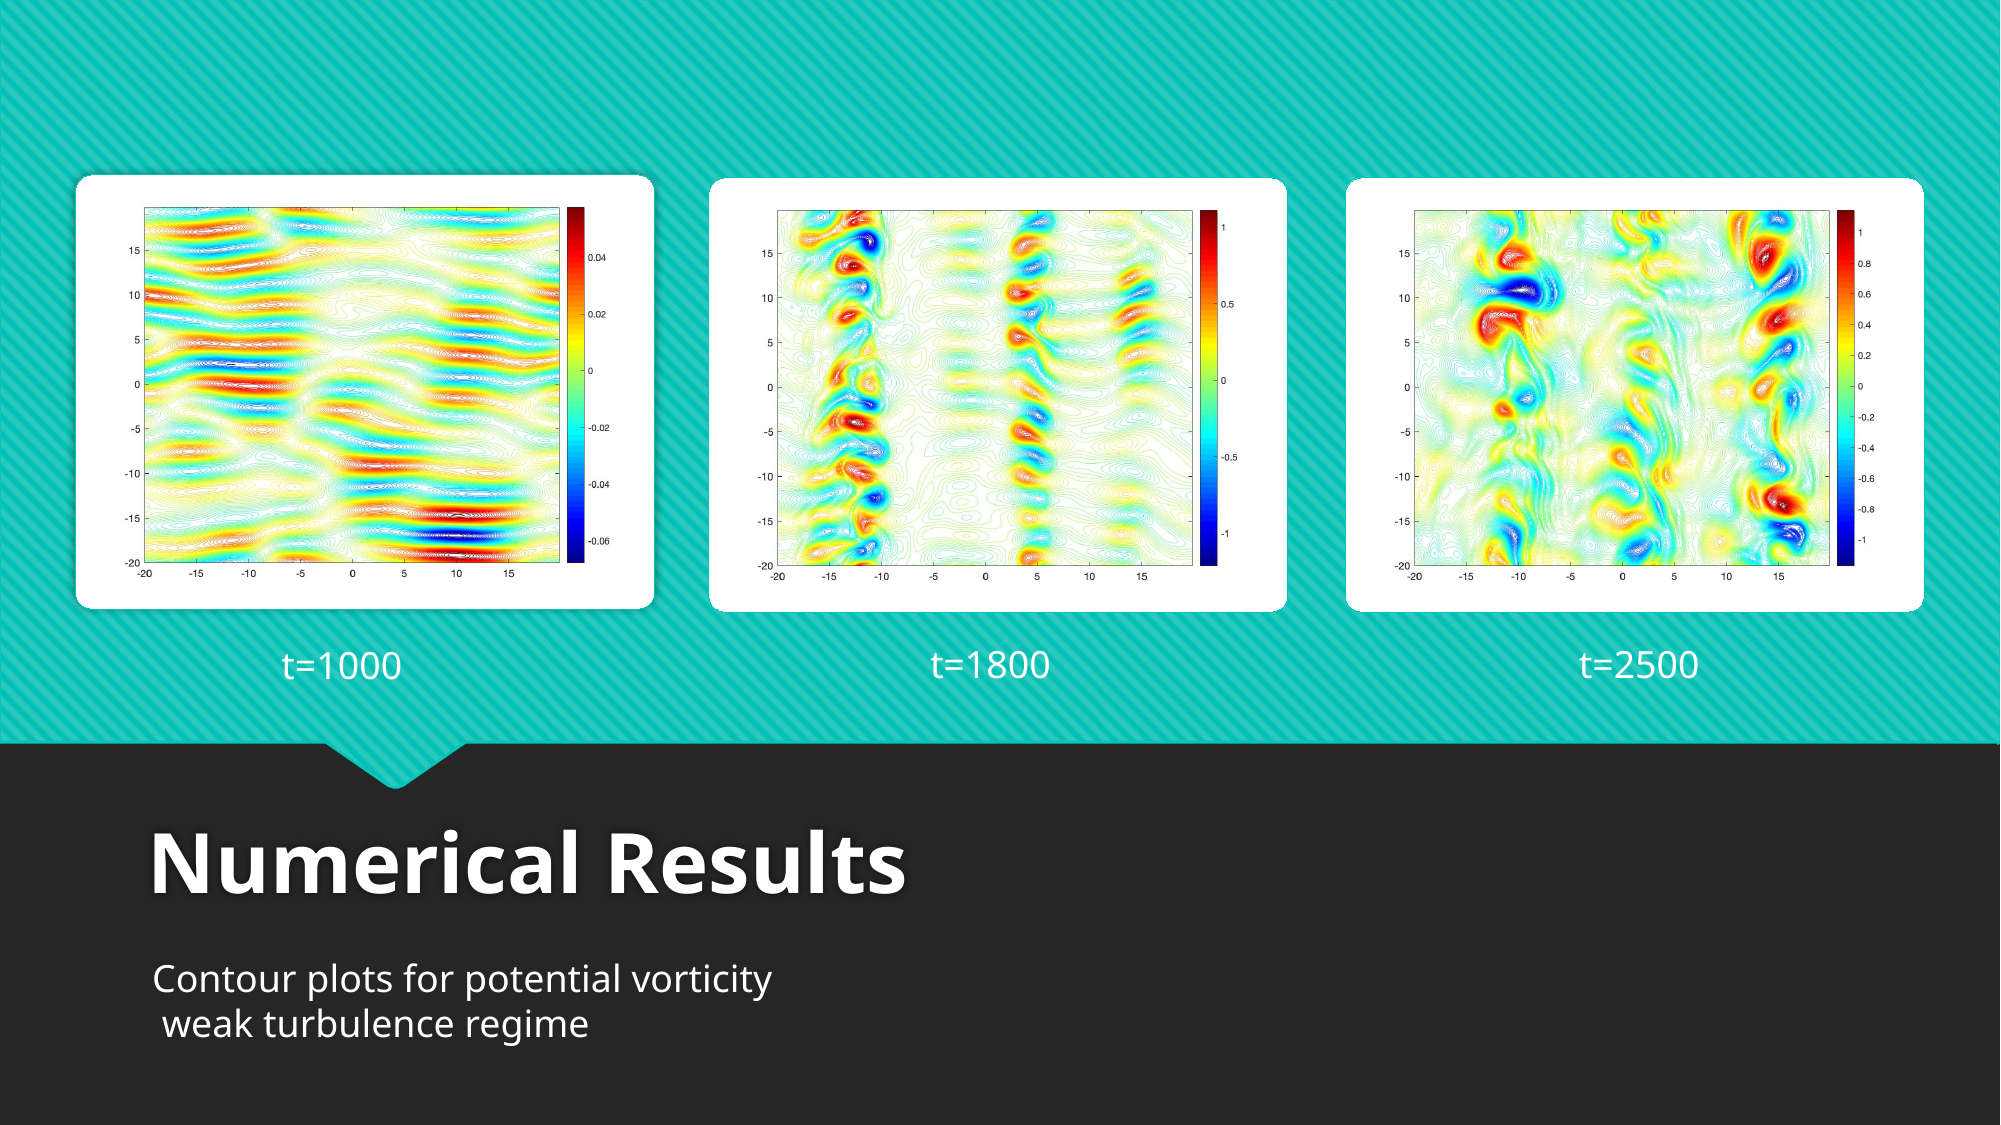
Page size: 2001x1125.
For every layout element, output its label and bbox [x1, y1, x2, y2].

text_box [0, 0, 2000, 742]
text_box [0, 742, 2000, 1125]
text_box [266, 633, 1848, 696]
picture [708, 177, 1289, 613]
list [75, 174, 655, 610]
picture [1344, 177, 1925, 613]
